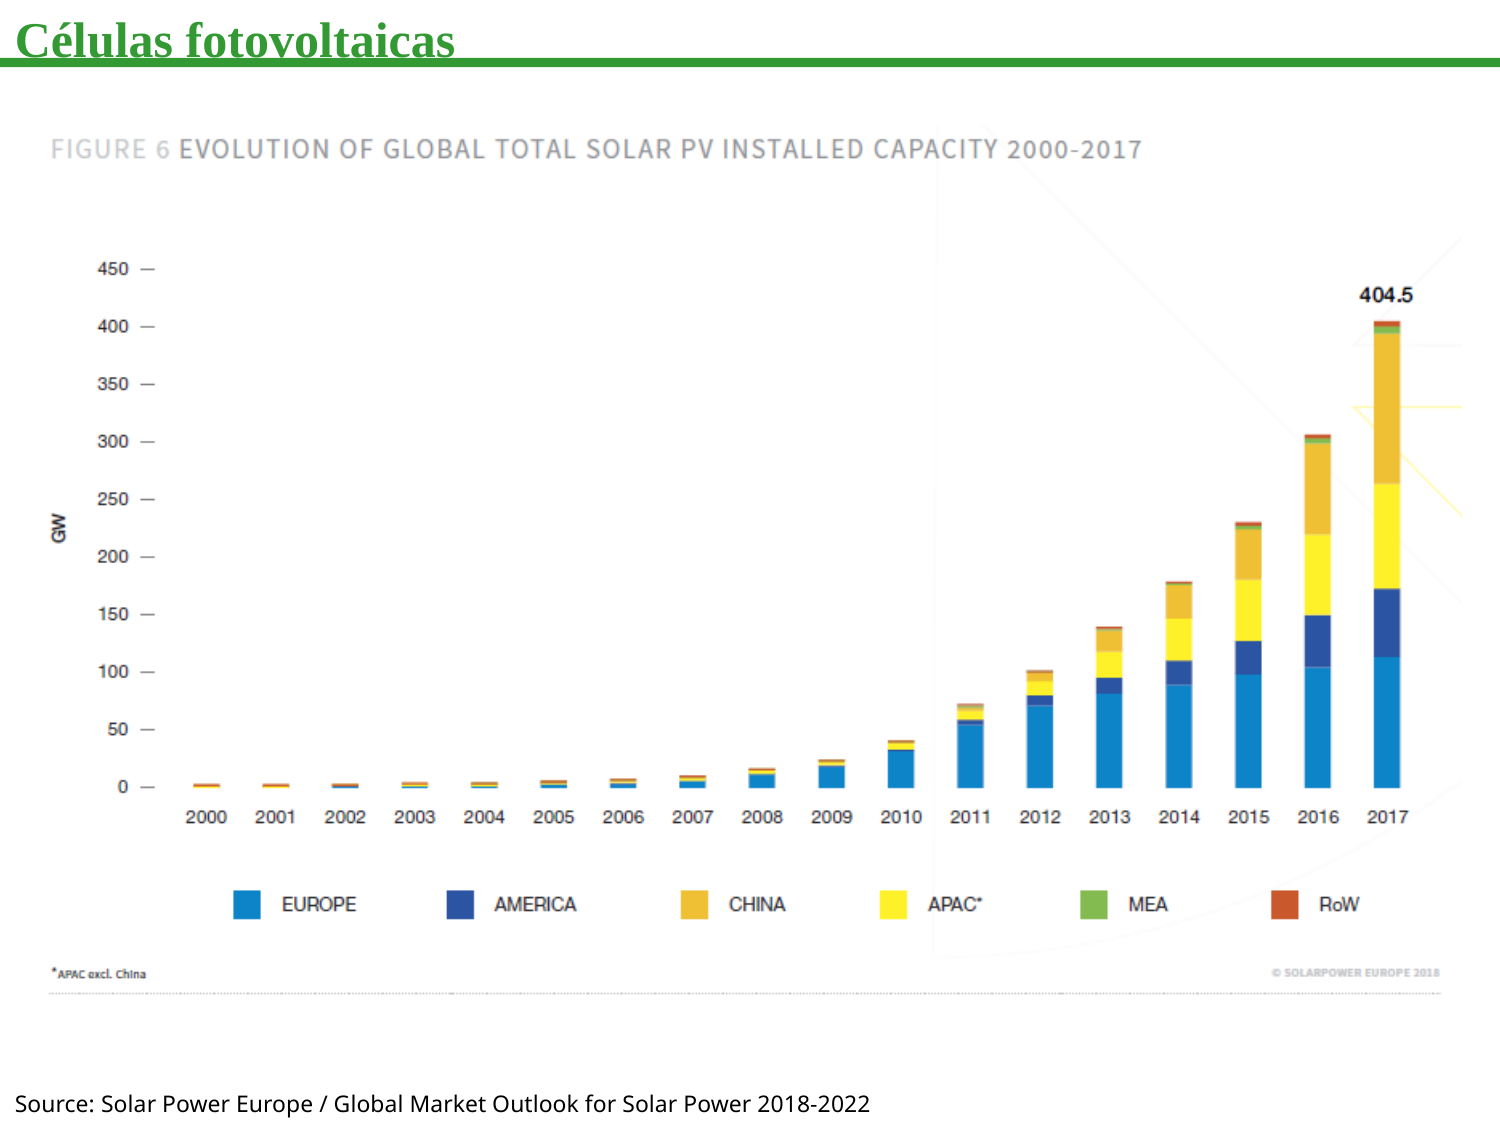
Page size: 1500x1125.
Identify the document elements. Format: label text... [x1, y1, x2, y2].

text_box Source: Solar Power Europe / Global Market Outlook for Solar Power 2018-2022 [0, 1082, 1500, 1125]
text_box Células fotovoltaicas [0, 0, 1500, 75]
picture [37, 125, 1463, 1000]
